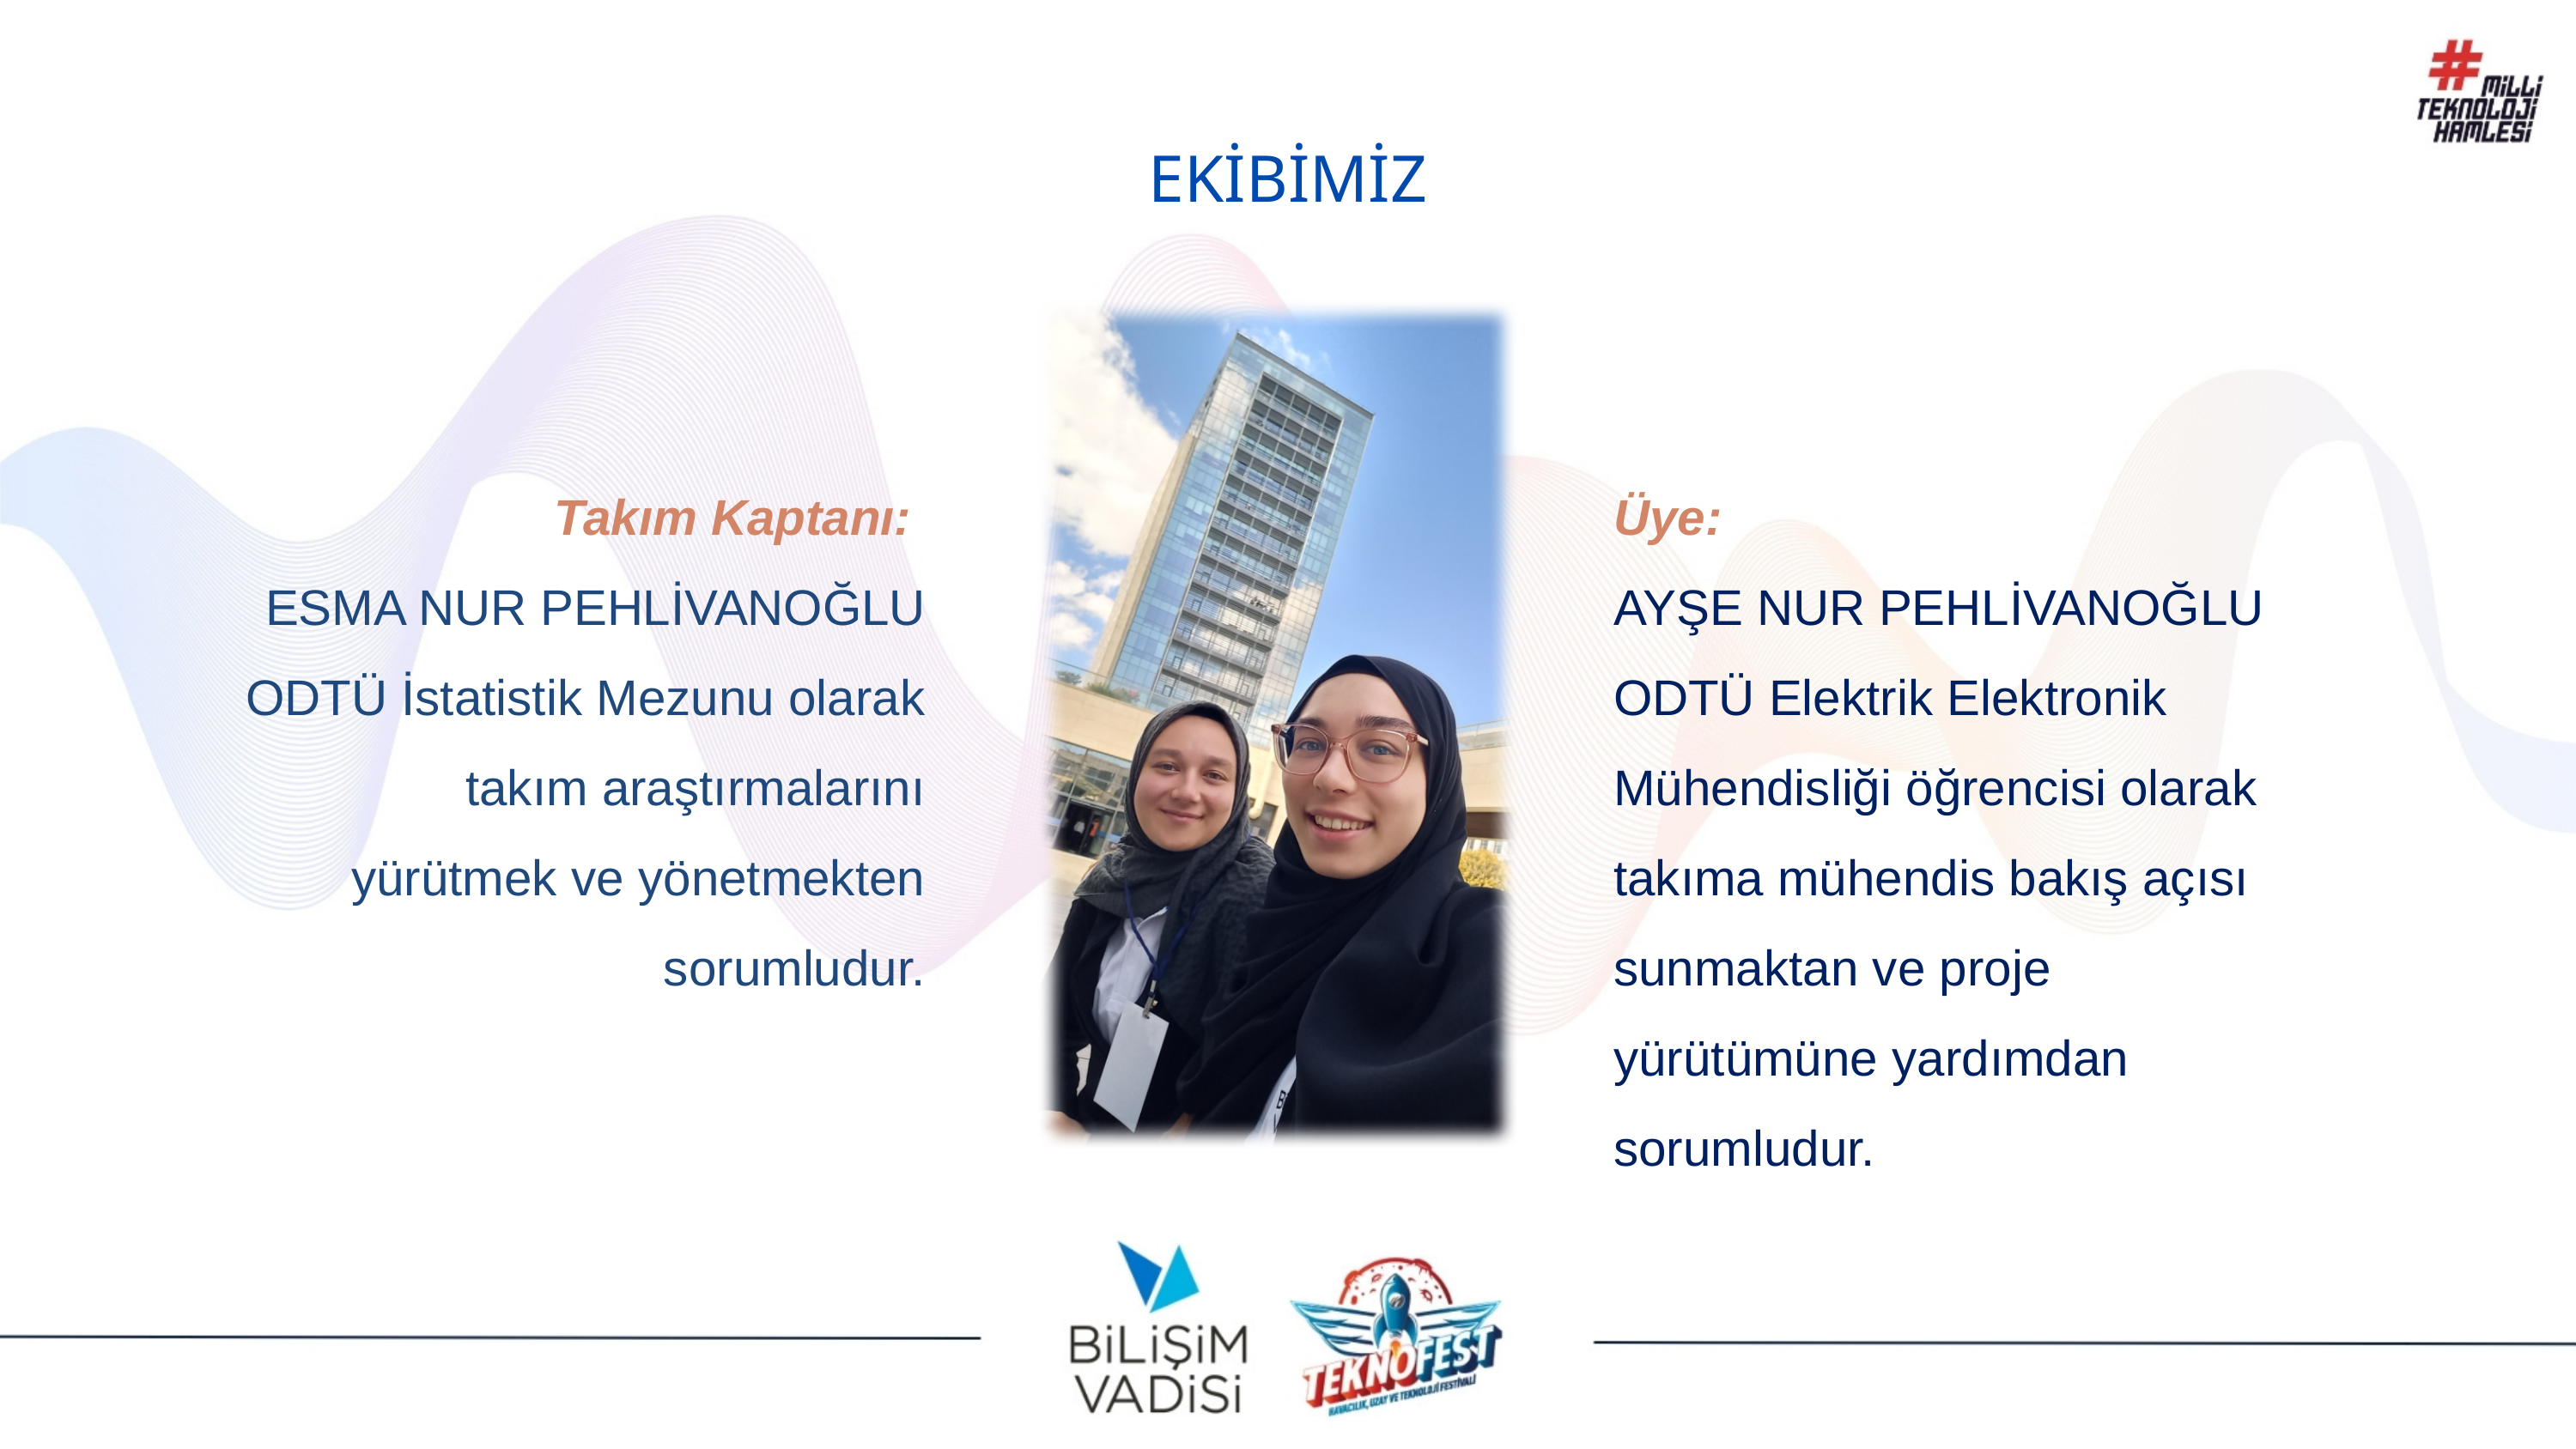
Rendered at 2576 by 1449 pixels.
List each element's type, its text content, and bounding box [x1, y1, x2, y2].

text_box Takım Kaptanı: ESMA NUR PEHLİVANOĞLU ODTÜ İstatistik Mezunu olarak takım araştırmalarını yürütmek ve yönetmekten sorumludur. [112, 448, 939, 1002]
text_box [0, 1196, 2576, 1449]
text_box Üye: AYŞE NUR PEHLİVANOĞLU ODTÜ Elektrik Elektronik Mühendisliği öğrencisi olarak takıma mühendis bakış açısı sunmaktan ve proje yürütümüne yardımdan sorumludur. [1601, 448, 2406, 1182]
text_box EKİBİMİZ [1109, 124, 1467, 215]
text_box [0, 0, 2576, 1196]
picture [853, 324, 1703, 1125]
